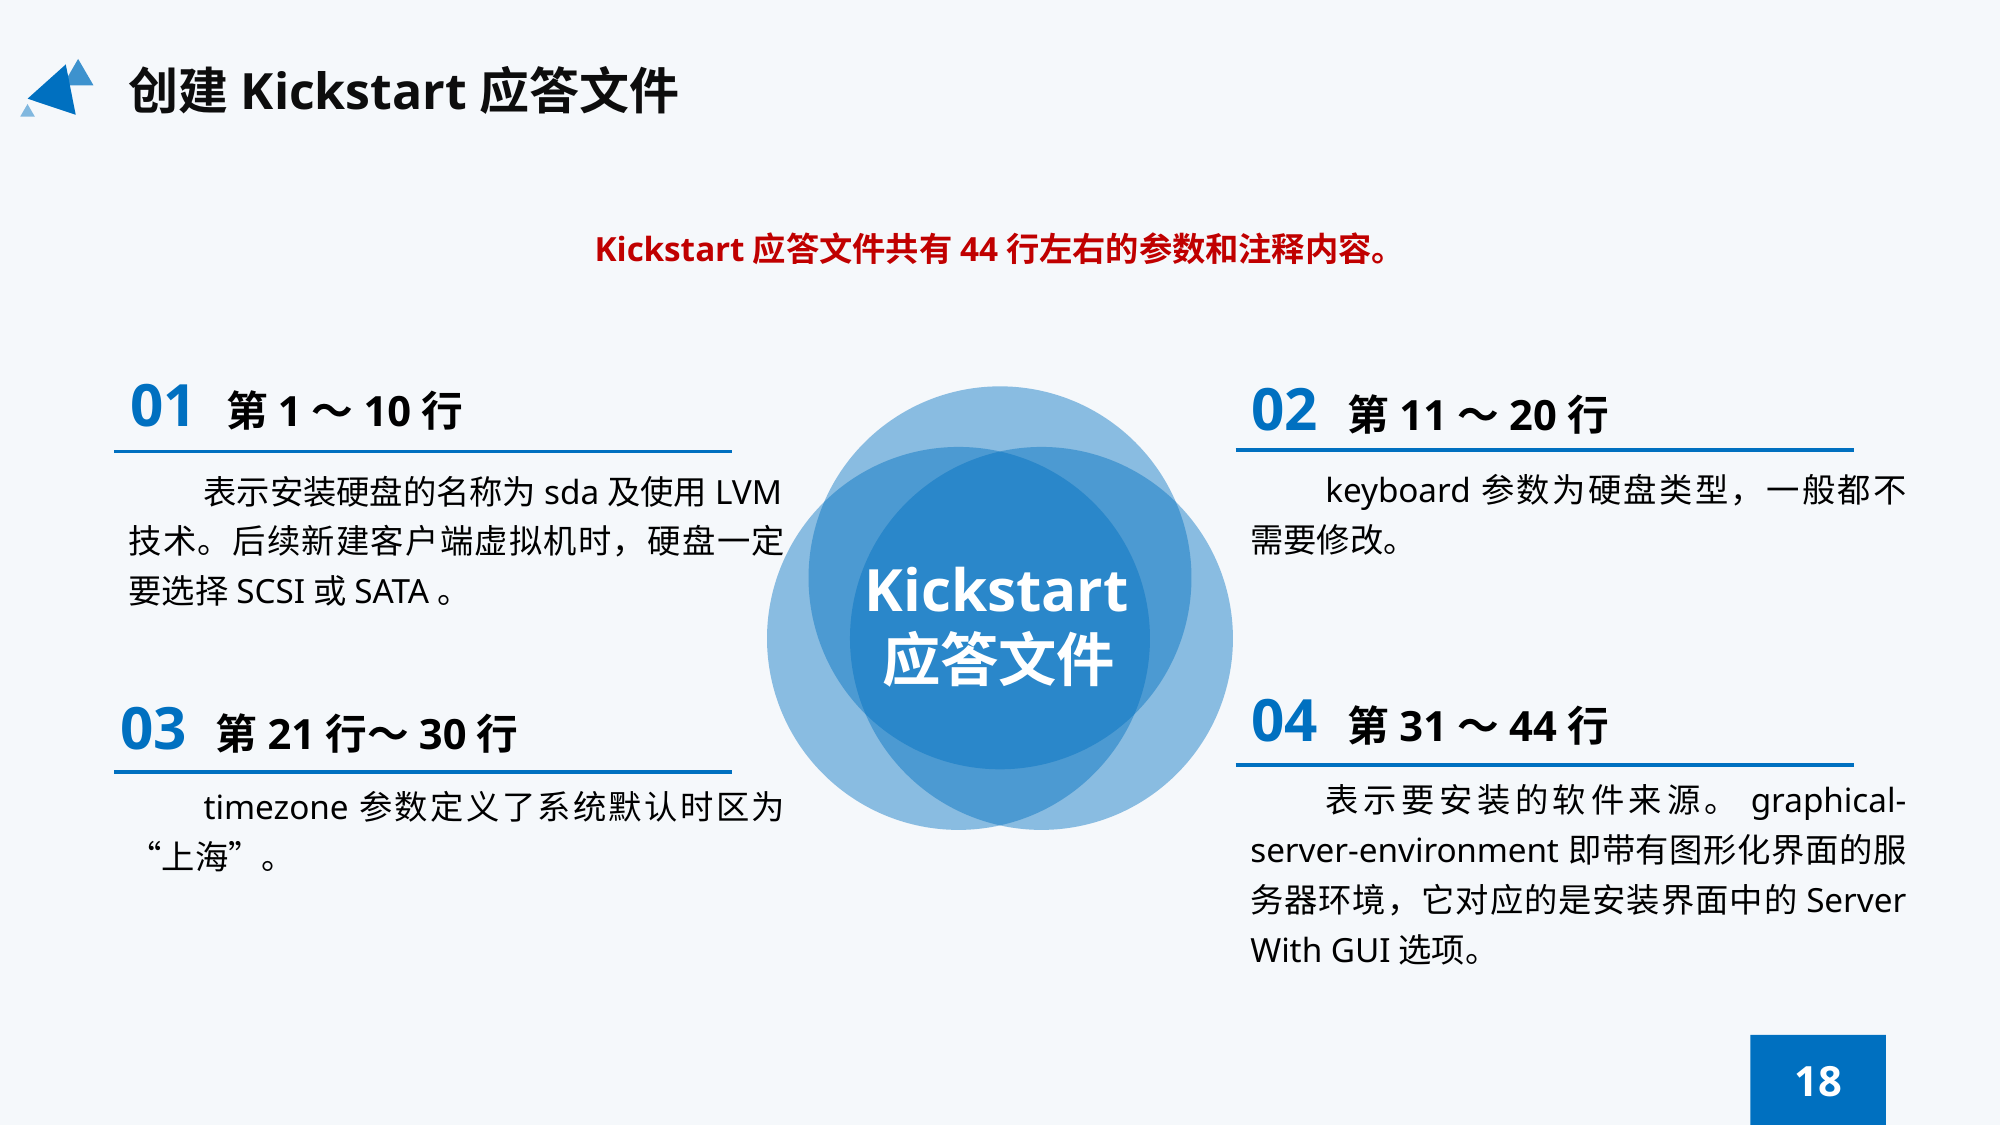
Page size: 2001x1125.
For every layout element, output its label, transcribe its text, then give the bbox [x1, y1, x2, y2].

text_box 02 第11～20行 [1237, 365, 1730, 449]
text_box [1750, 1034, 1886, 1125]
text_box keyboard参数为硬盘类型，一般都不需要修改。 [1235, 451, 1922, 567]
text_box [20, 58, 94, 117]
text_box [765, 445, 1141, 831]
text_box Kickstart应答文件 [849, 545, 1148, 701]
text_box [1148, 604, 1152, 673]
text_box 04 第31～44行 [1237, 676, 1730, 761]
text_box 01 第1～10行 [115, 360, 608, 446]
text_box [823, 385, 1193, 715]
text_box Kickstart应答文件共有44行左右的参数和注释内容。 [499, 221, 1501, 276]
text_box [1002, 501, 1234, 831]
text_box 03 第21行～30行 [105, 684, 598, 769]
text_box 创建Kickstart应答文件 [114, 52, 949, 127]
text_box timezone参数定义了系统默认时区为“上海”。 [113, 768, 800, 884]
text_box 表示要安装的软件来源。graphical-server-environment即带有图形化界面的服务器环境，它对应的是安装界面中的Server With GUI选项。 [1235, 761, 1922, 977]
text_box 表示安装硬盘的名称为sda及使用LVM技术。后续新建客户端虚拟机时，硬盘一定要选择SCSI或SATA。 [113, 453, 800, 618]
